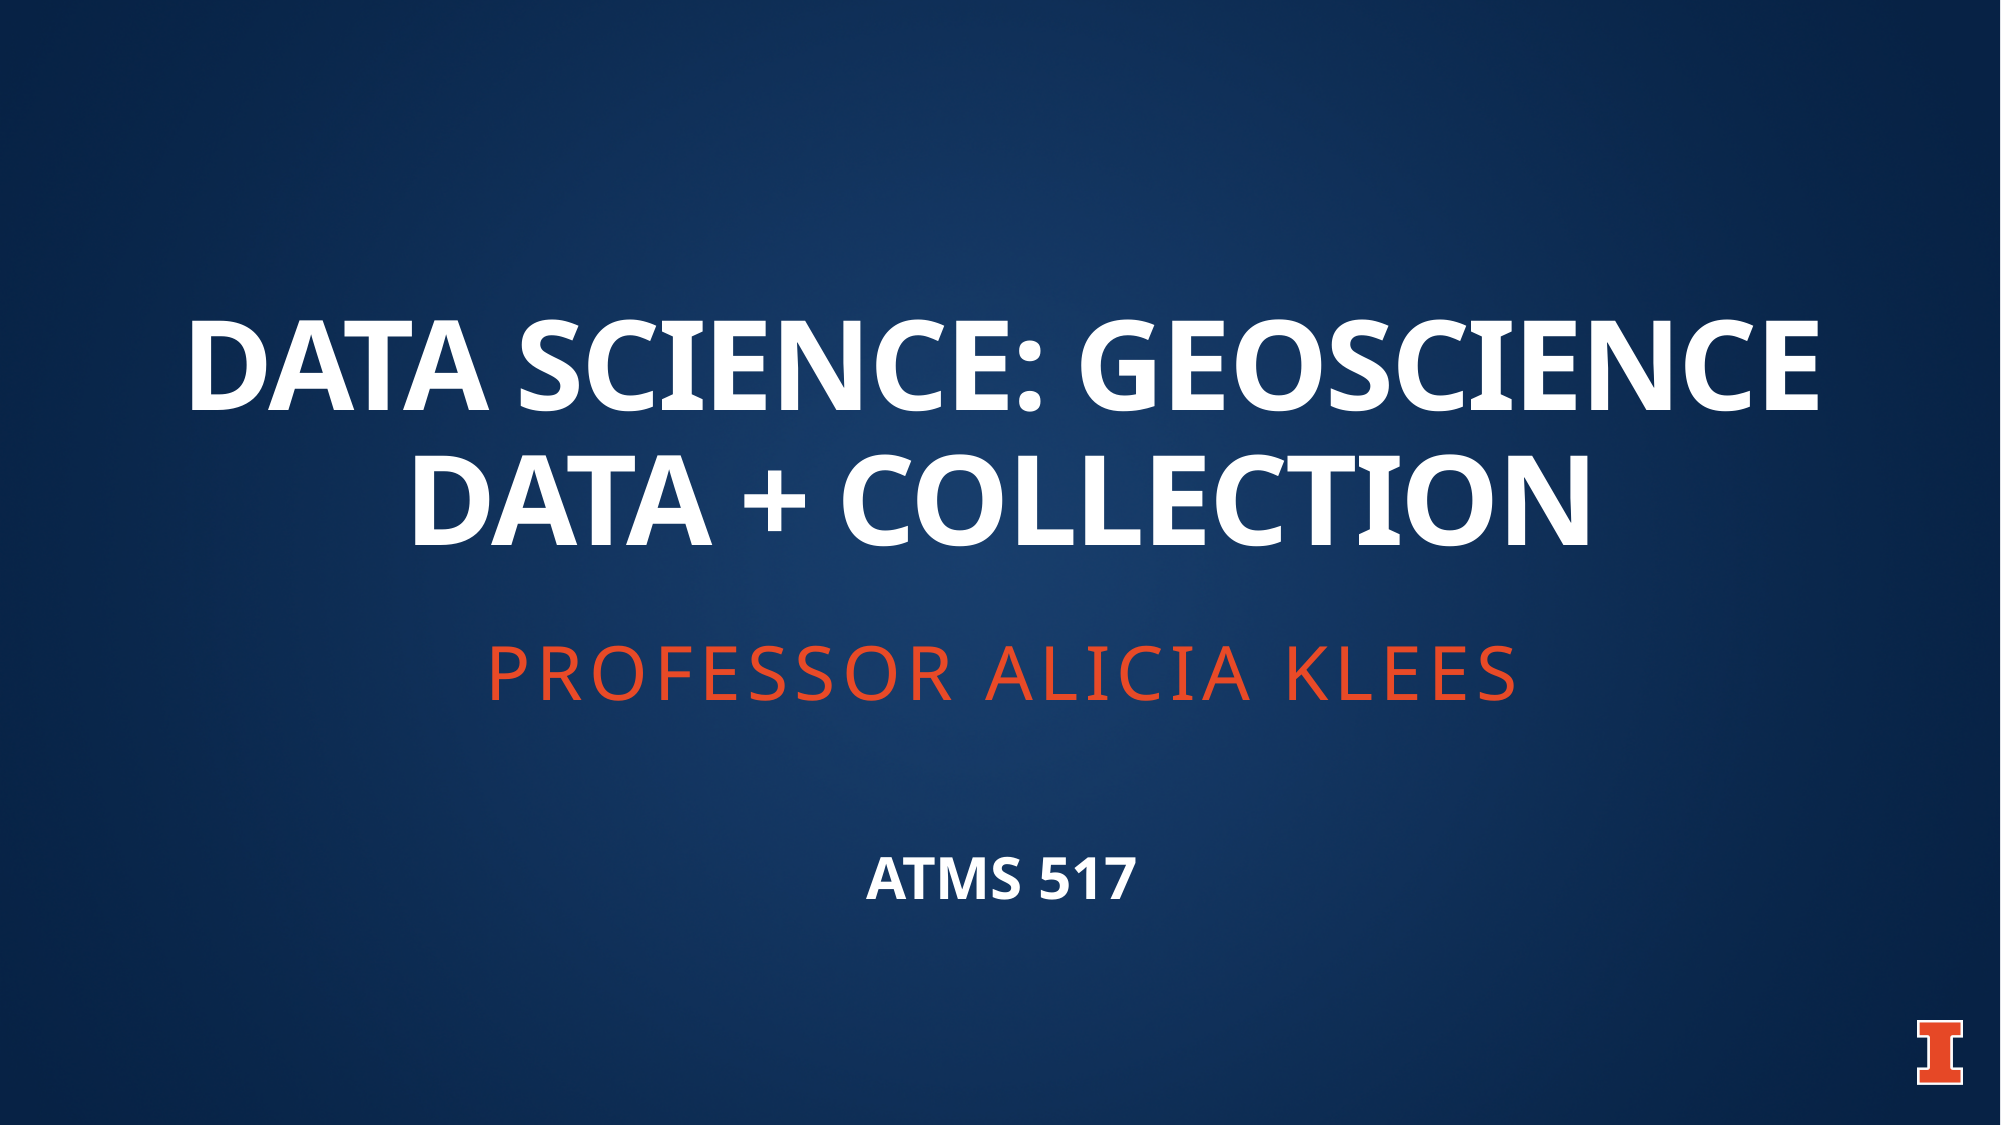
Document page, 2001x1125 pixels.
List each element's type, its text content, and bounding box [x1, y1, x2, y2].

picture [0, 0, 2001, 1125]
text_box ATMS 517 [28, 841, 1976, 904]
text_box PROFESSOR ALICIA KLEES [28, 628, 1976, 710]
title Data Science: geoscience data + collection [28, 48, 1976, 580]
